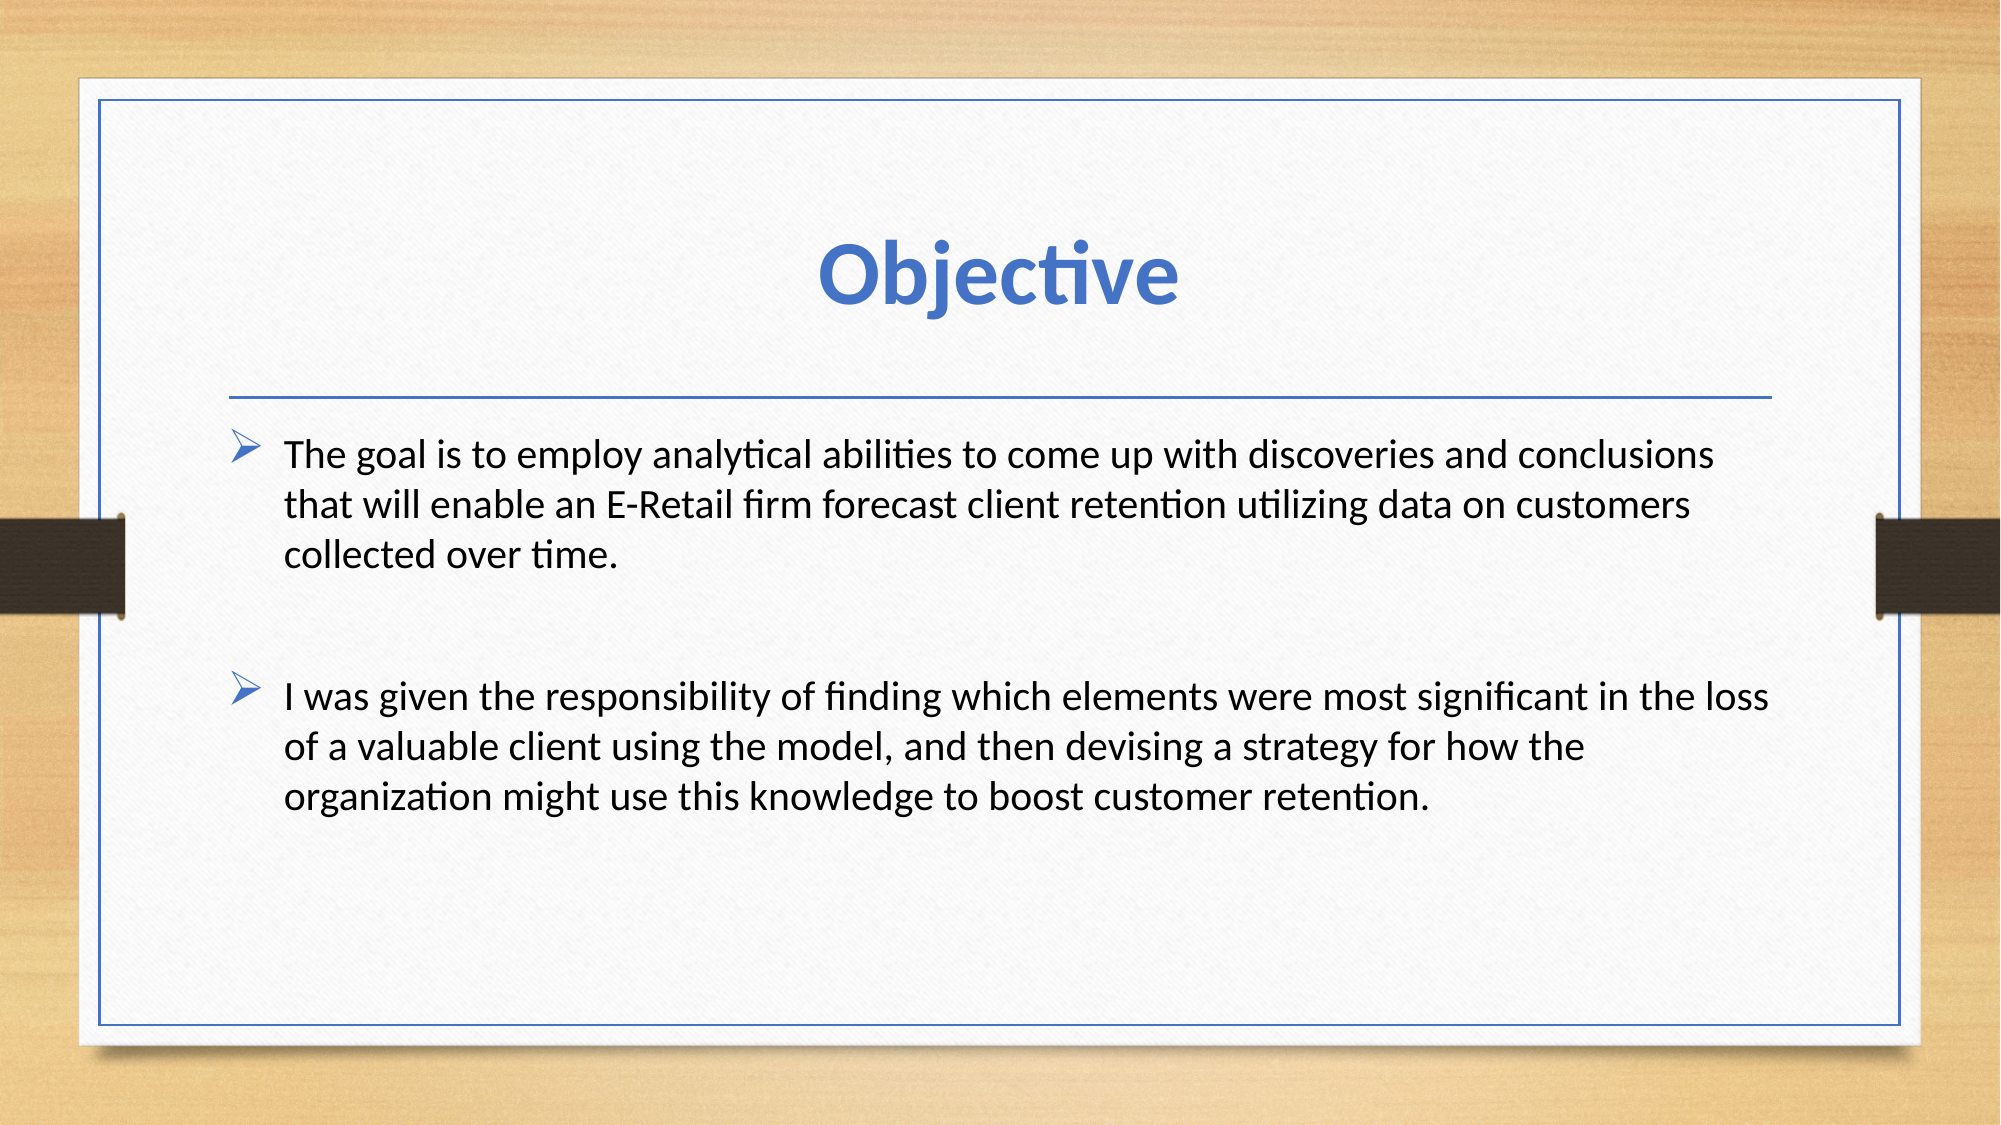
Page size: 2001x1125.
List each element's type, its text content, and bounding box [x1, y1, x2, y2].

list The goal is to employ analytical abilities to come up with discoveries and conclusions that will enable an E-Retail firm forecast client retention utilizing data on customers collected over time. I was given the responsibility of finding which elements were most significant in the loss of a valuable client using the model, and then devising a strategy for how the organization might use this knowledge to boost customer retention. [212, 419, 1788, 838]
title Objective [212, 161, 1788, 375]
picture [0, 0, 2001, 1125]
